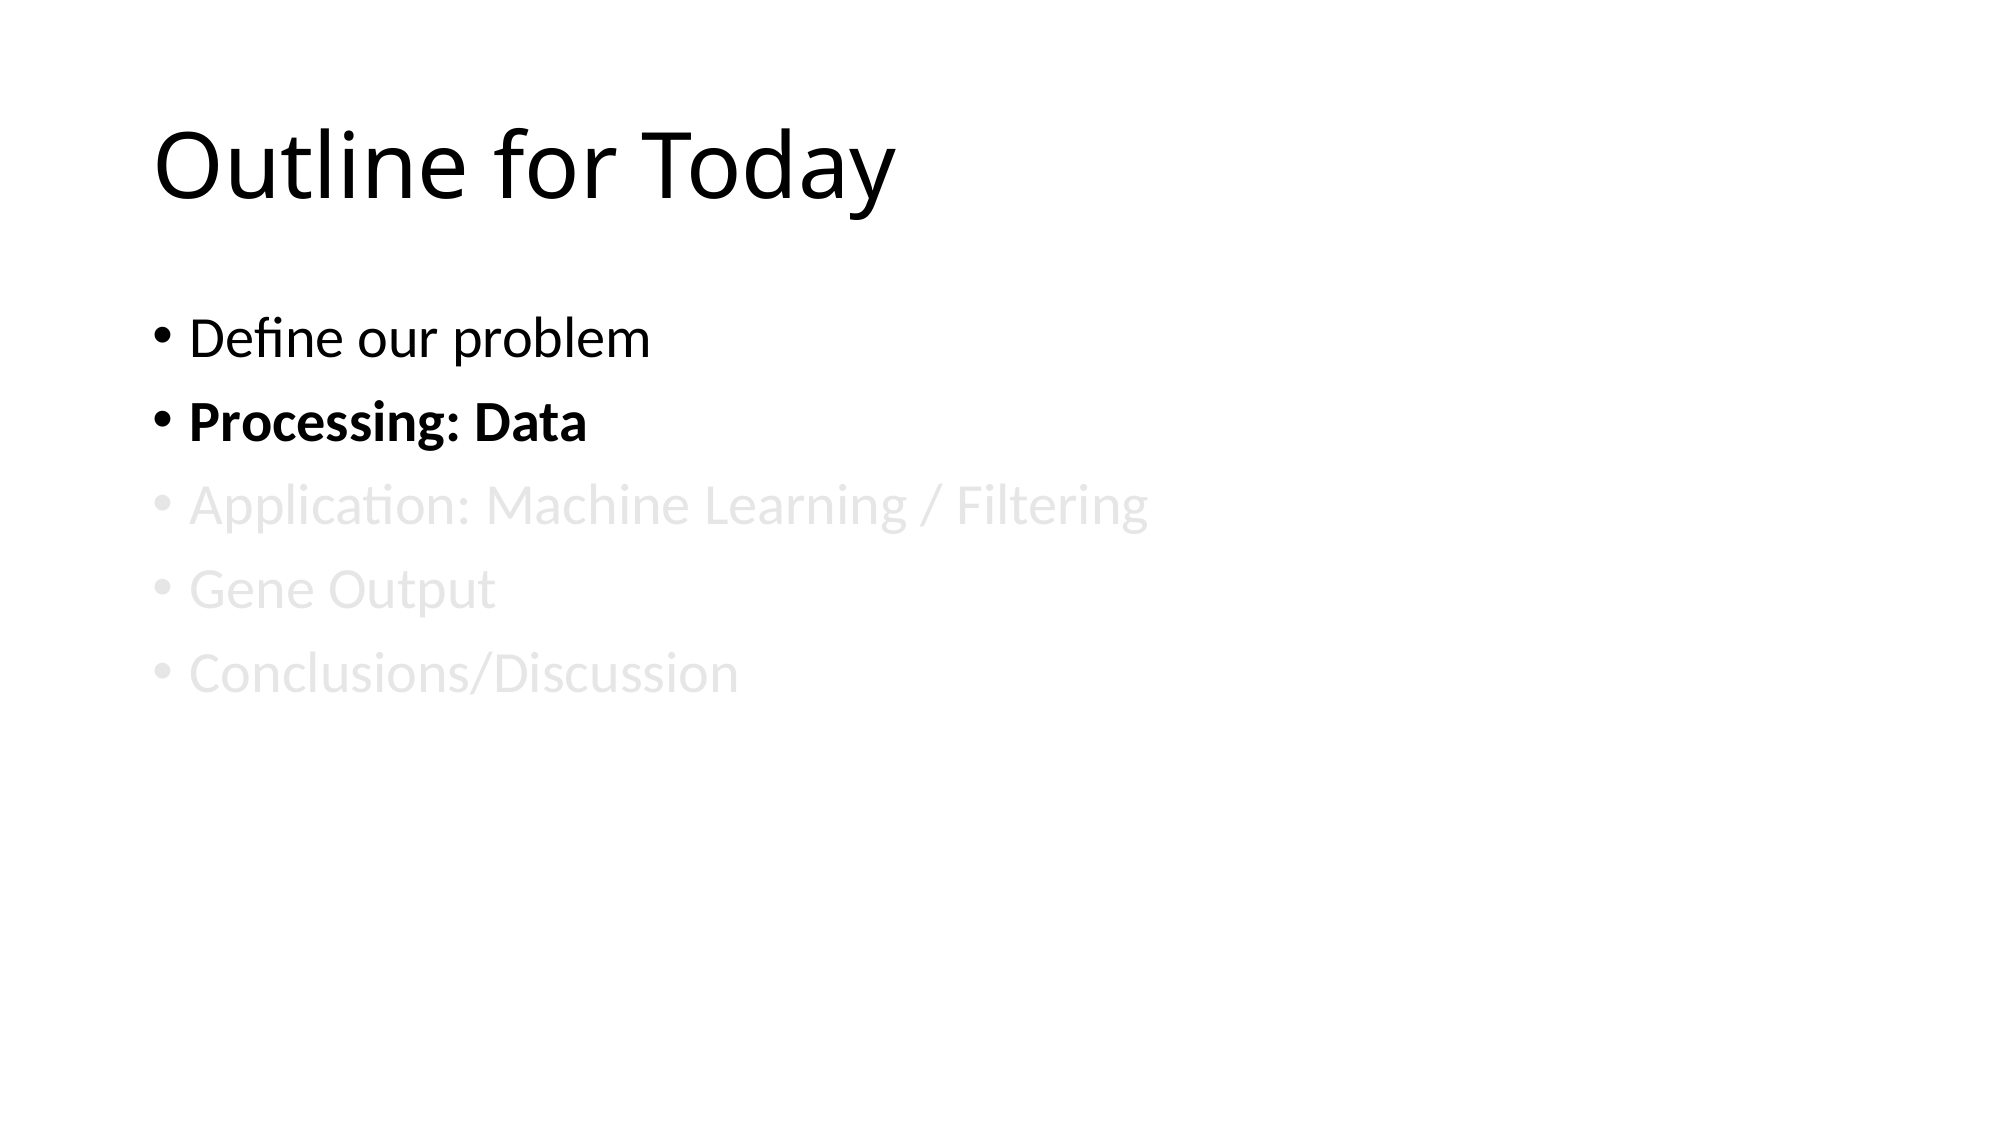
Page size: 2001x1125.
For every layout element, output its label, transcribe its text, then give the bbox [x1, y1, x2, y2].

title Outline for Today [137, 59, 1863, 278]
list Define our problem Processing: Data Application: Machine Learning / Filtering Gene Output Conclusions/Discussion [137, 299, 1863, 1014]
